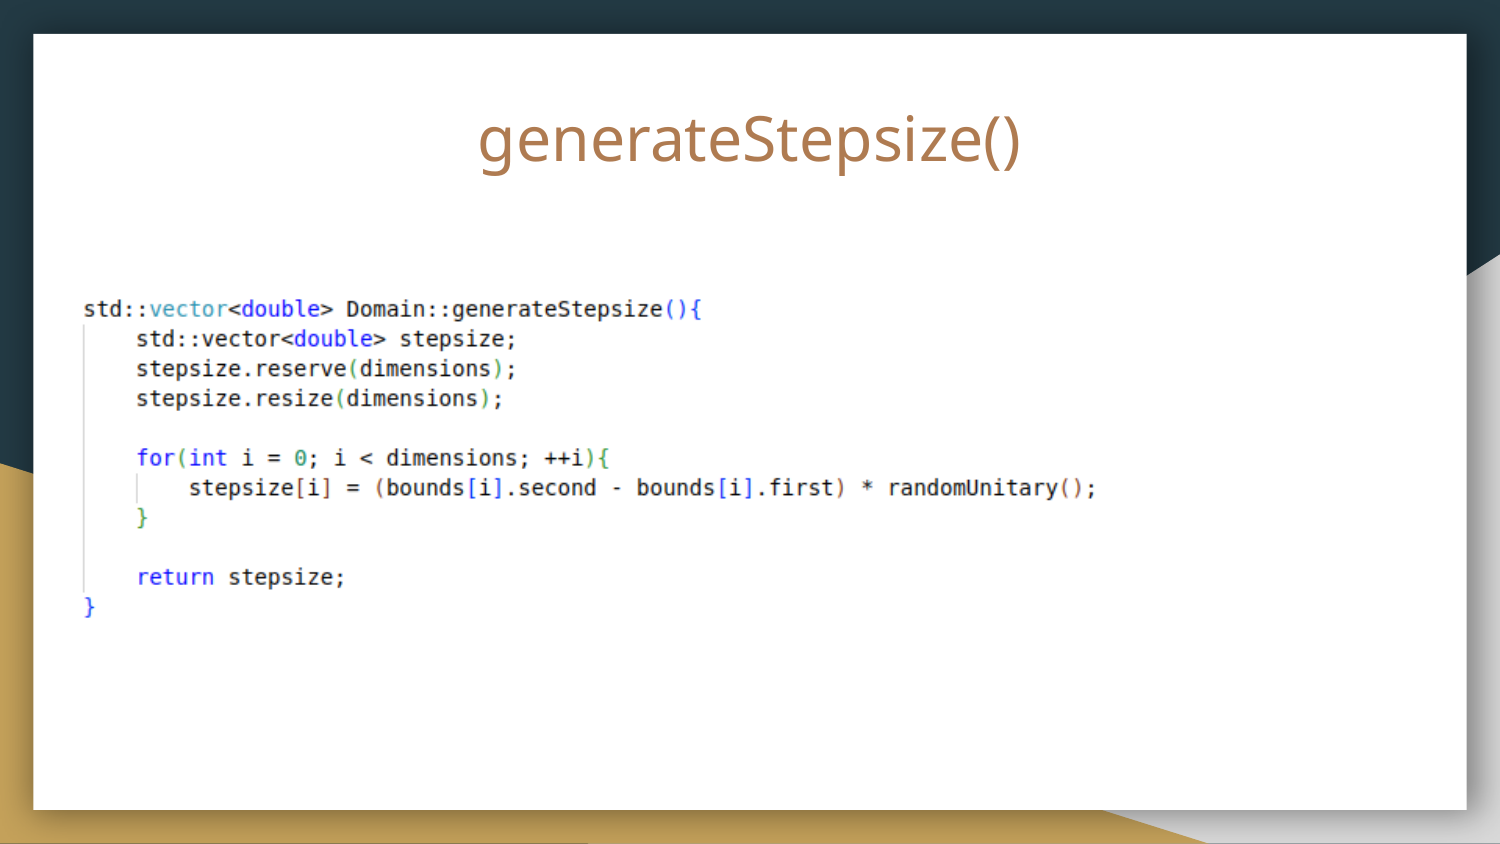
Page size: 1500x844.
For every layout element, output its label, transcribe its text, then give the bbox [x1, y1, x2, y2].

picture [77, 295, 1423, 643]
title generateStepsize() [134, 83, 1366, 241]
